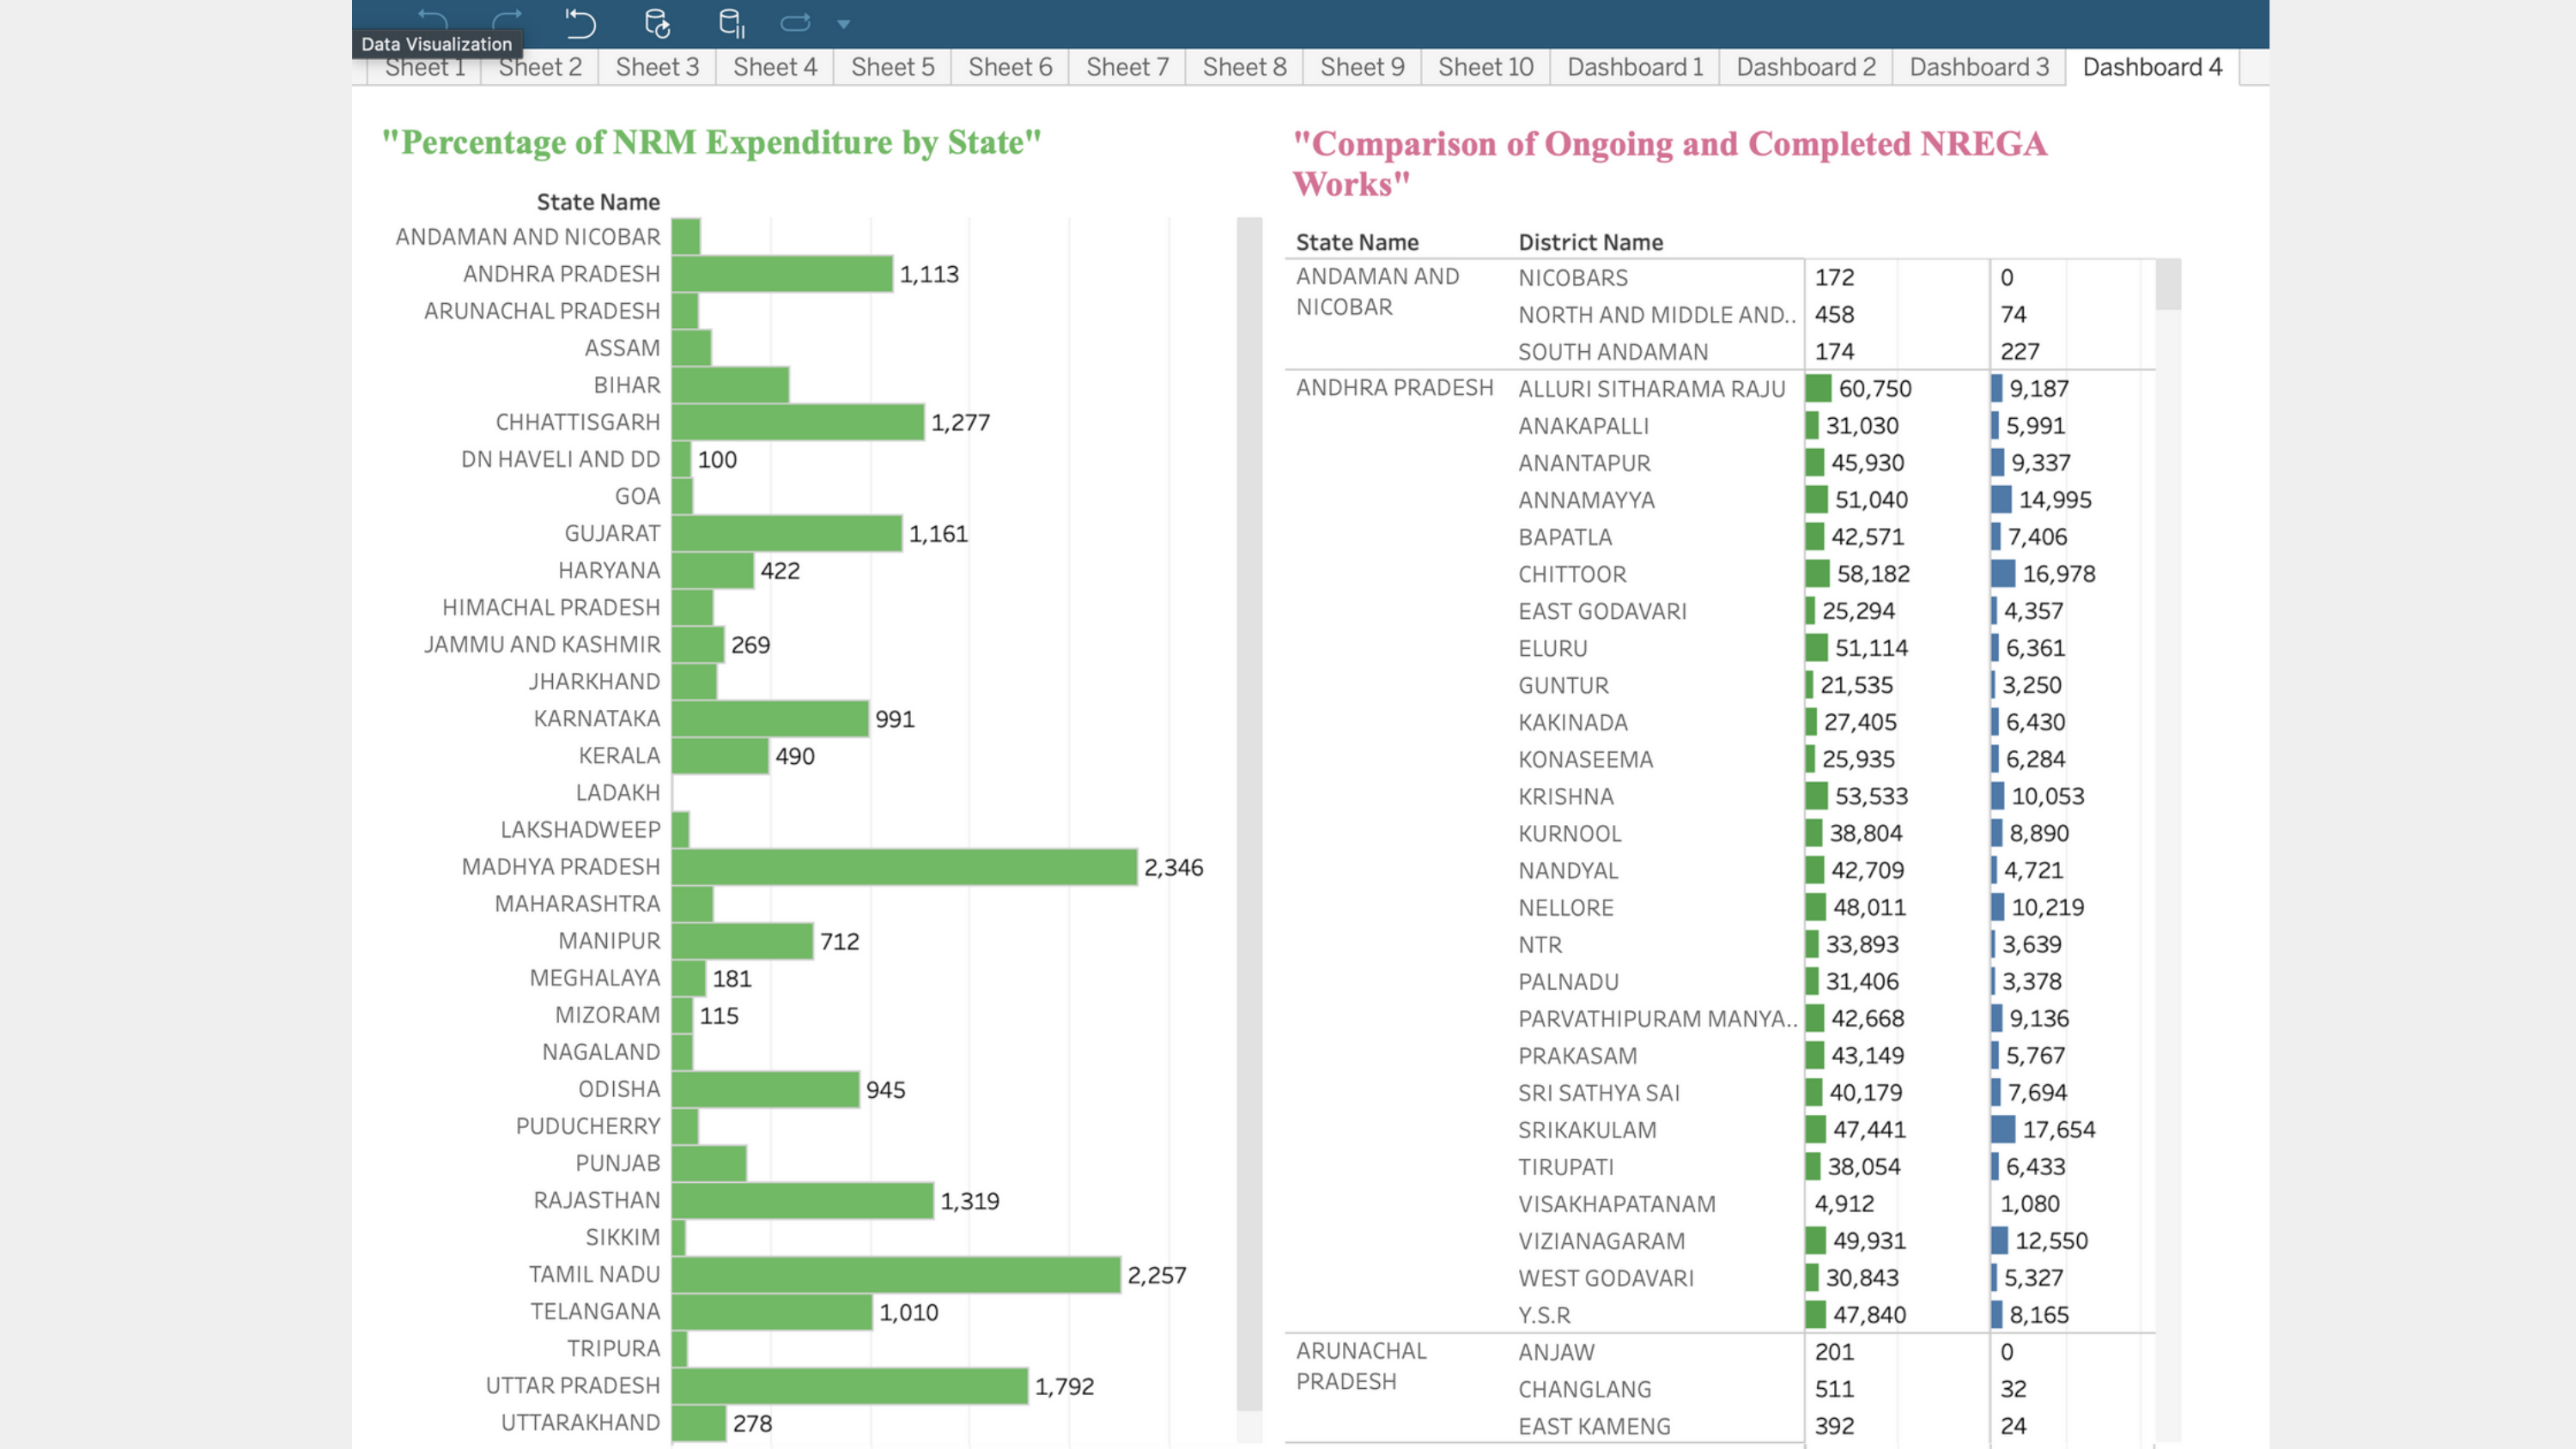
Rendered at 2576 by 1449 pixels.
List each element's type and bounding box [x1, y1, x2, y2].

text_box [351, 0, 2270, 1449]
